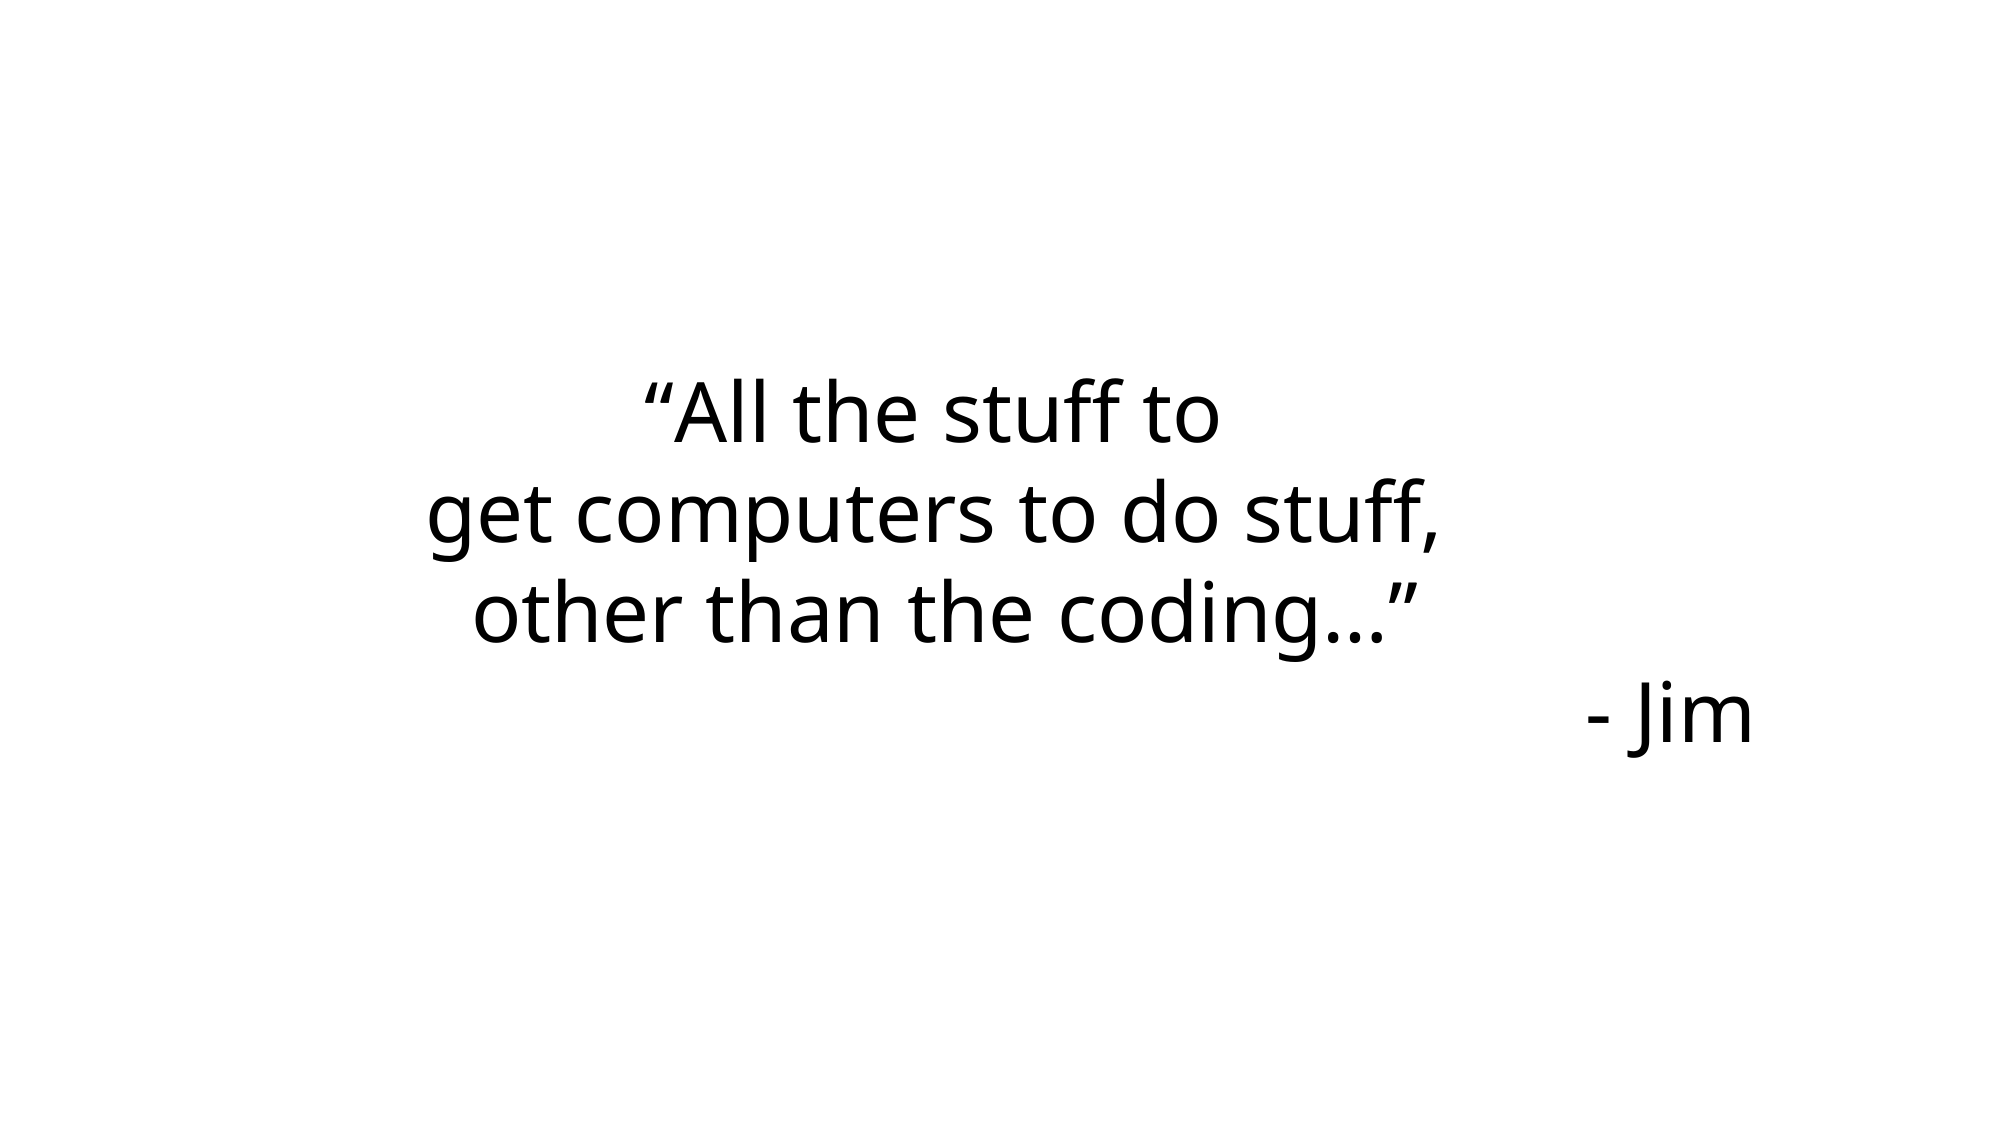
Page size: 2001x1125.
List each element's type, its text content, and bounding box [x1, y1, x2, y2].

text_box “All the stuff to get computers to do stuff, other than the coding…” - Jim [119, 351, 1771, 767]
